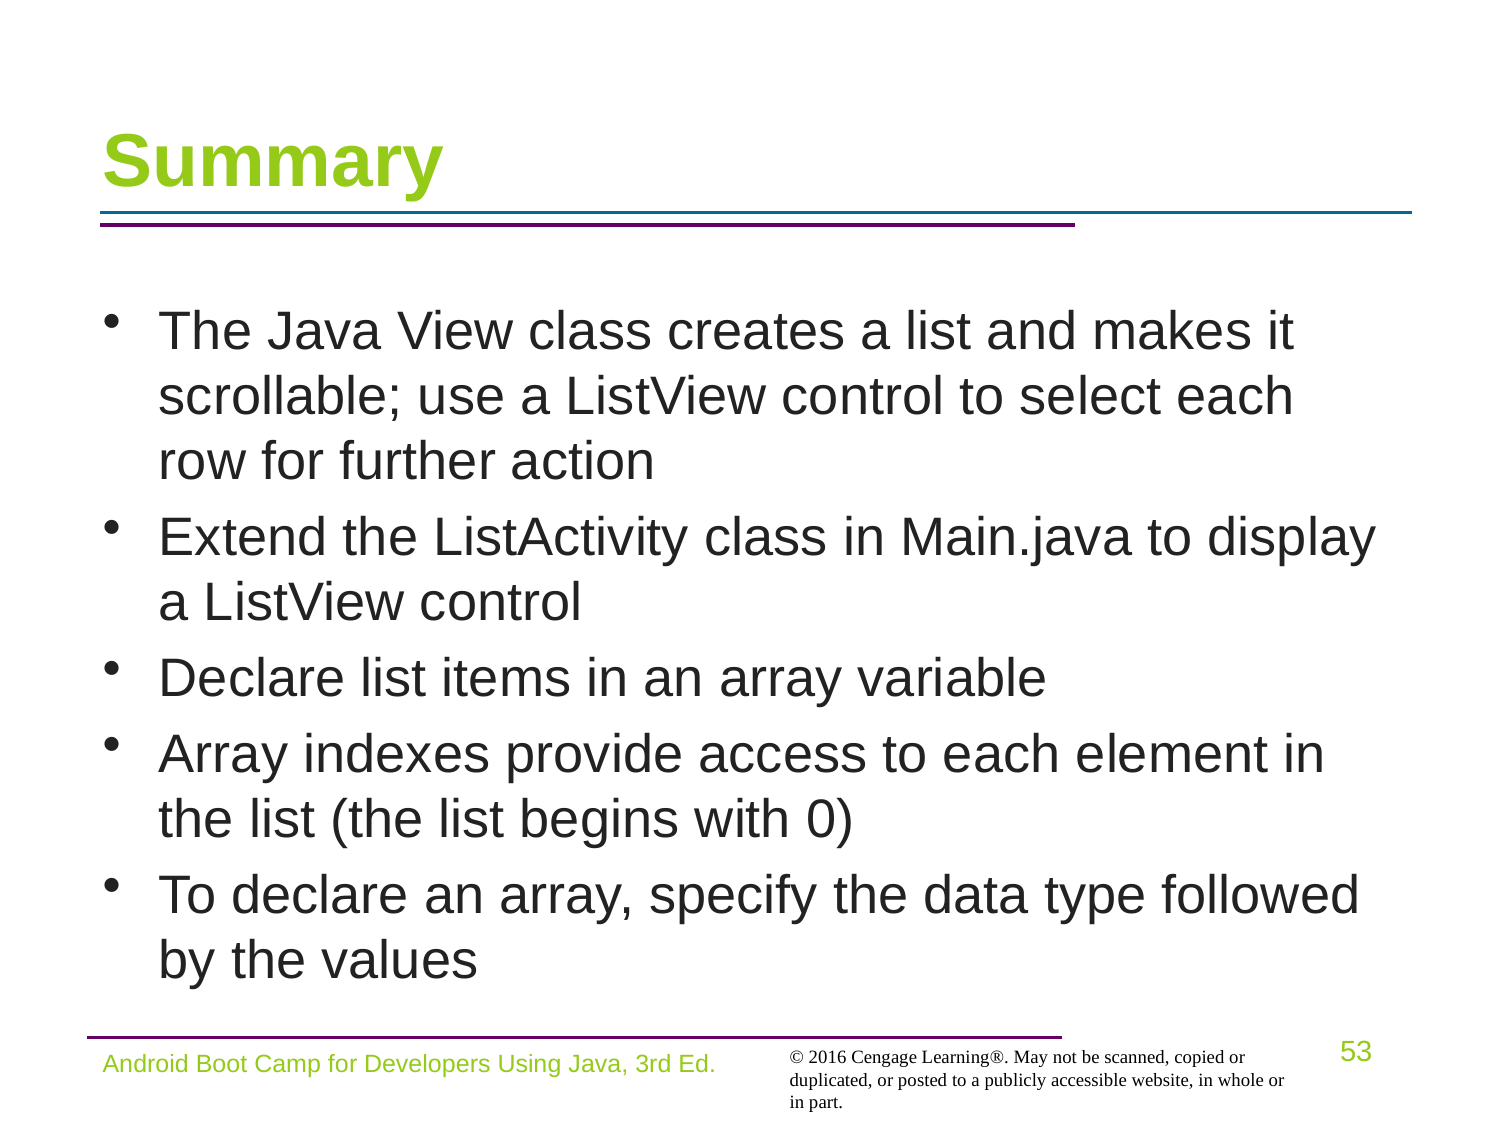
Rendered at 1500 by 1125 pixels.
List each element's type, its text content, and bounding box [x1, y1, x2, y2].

slide_number 53 [1074, 1025, 1388, 1100]
title Summary [87, 62, 1413, 251]
list The Java View class creates a list and makes it scrollable; use a ListView control to select each row for further action Extend the ListActivity class in Main.java to display a ListView control Declare list items in an array variable Array indexes provide access to each element in the list (the list begins with 0) To declare an array, specify the data type followed by the values [87, 287, 1413, 1026]
footer Android Boot Camp for Developers Using Java, 3rd Ed. [87, 1025, 988, 1100]
